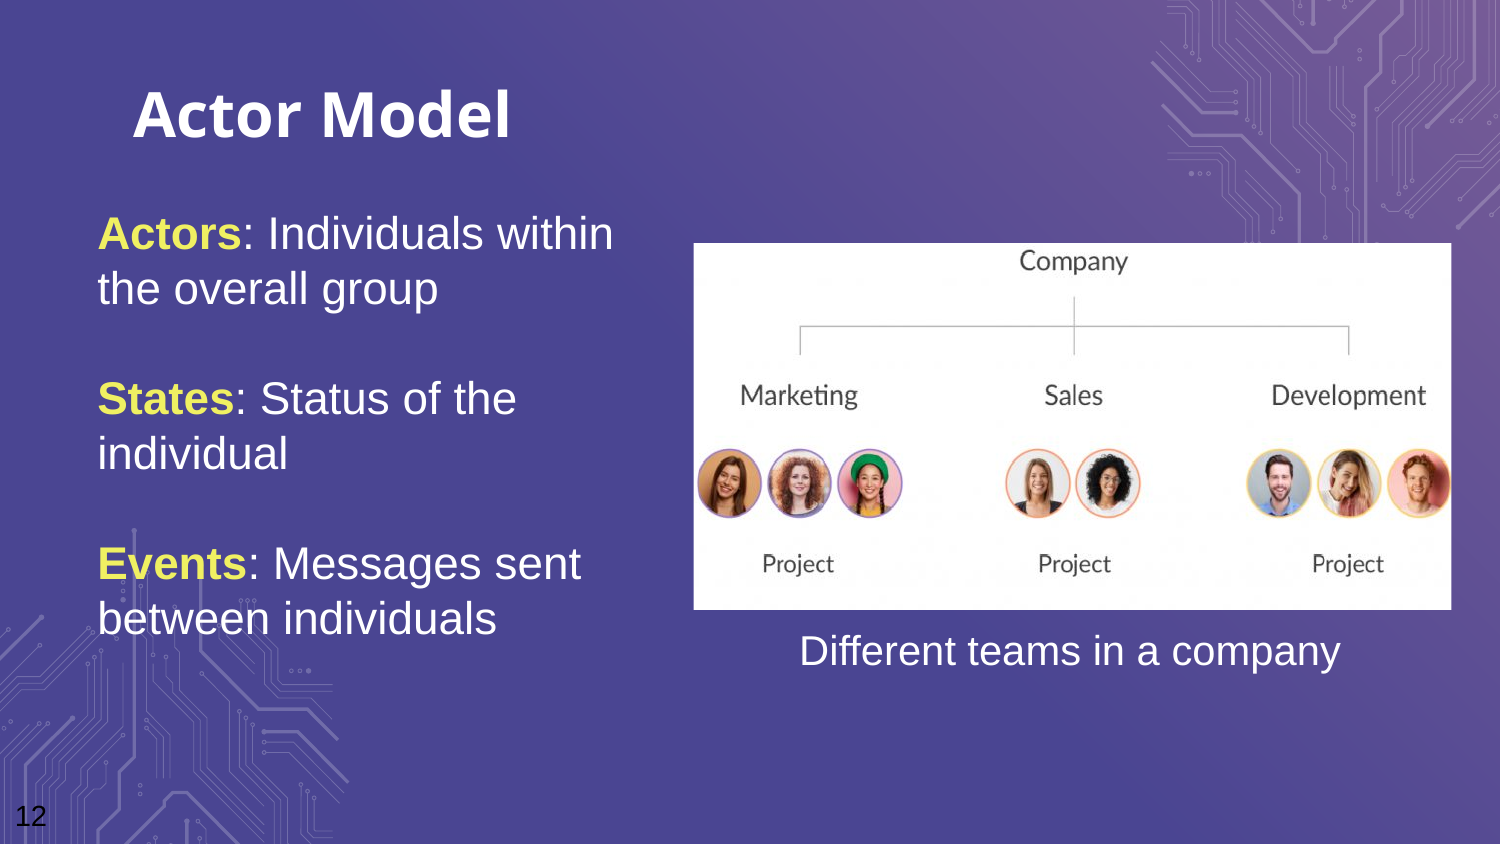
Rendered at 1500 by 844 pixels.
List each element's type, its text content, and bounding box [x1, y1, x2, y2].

text_box Actors: Individuals within the overall group States: Status of the individual Events: Messages sent between individuals [82, 196, 634, 652]
text_box 12 [0, 789, 113, 840]
title Actor Model [118, 60, 1382, 150]
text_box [693, 242, 1452, 682]
